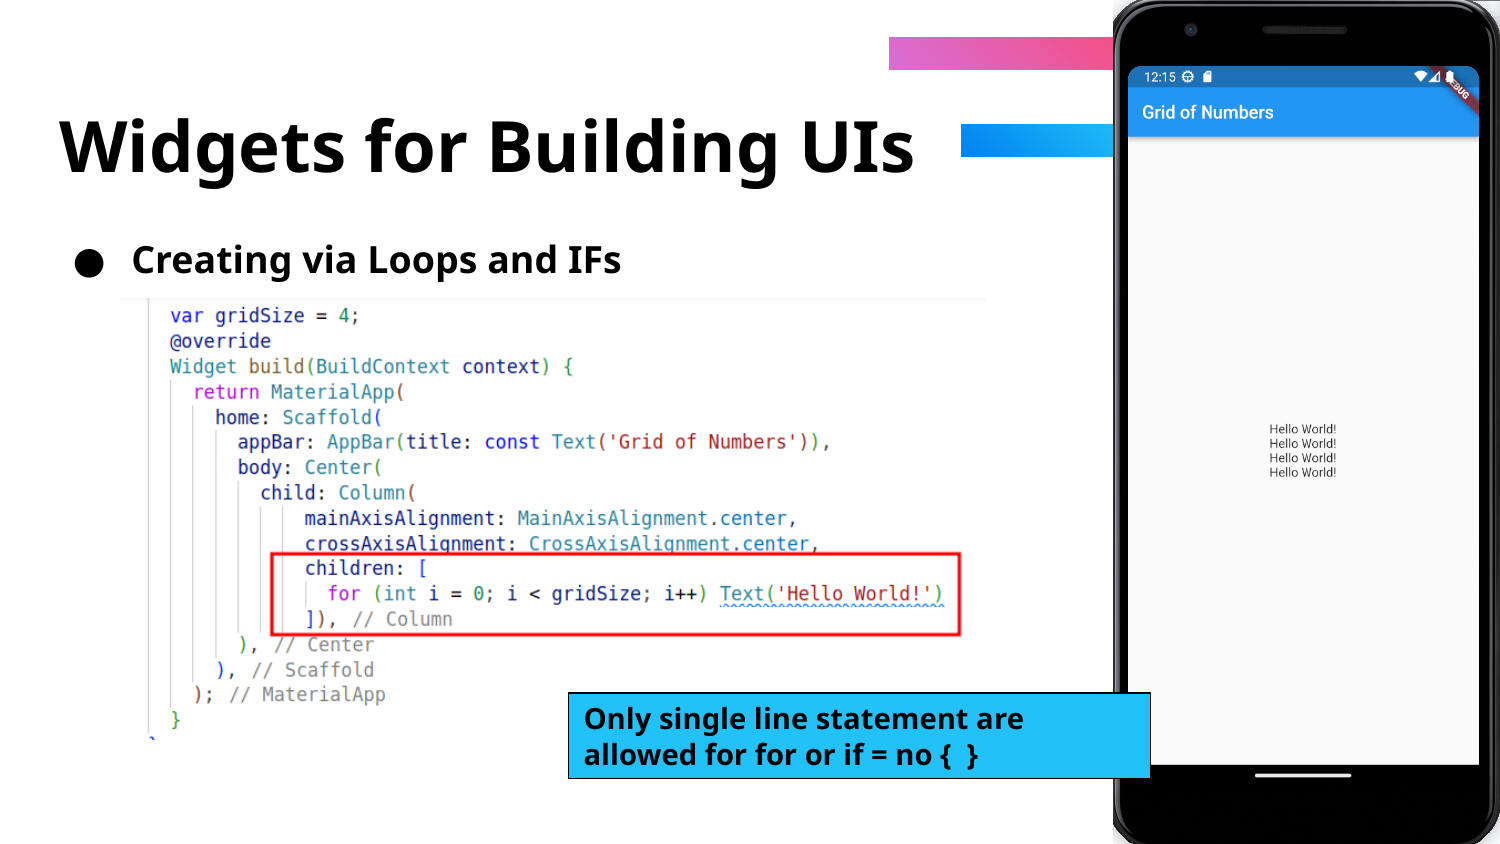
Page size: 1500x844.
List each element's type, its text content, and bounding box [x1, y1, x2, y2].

subtitle Creating via Loops and IFs [41, 198, 1107, 284]
title Widgets for Building UIs [17, 37, 959, 251]
picture [120, 298, 986, 741]
text_box Only single line statement are allowed for for or if = no { } [568, 693, 1107, 779]
picture [1112, 0, 1500, 844]
